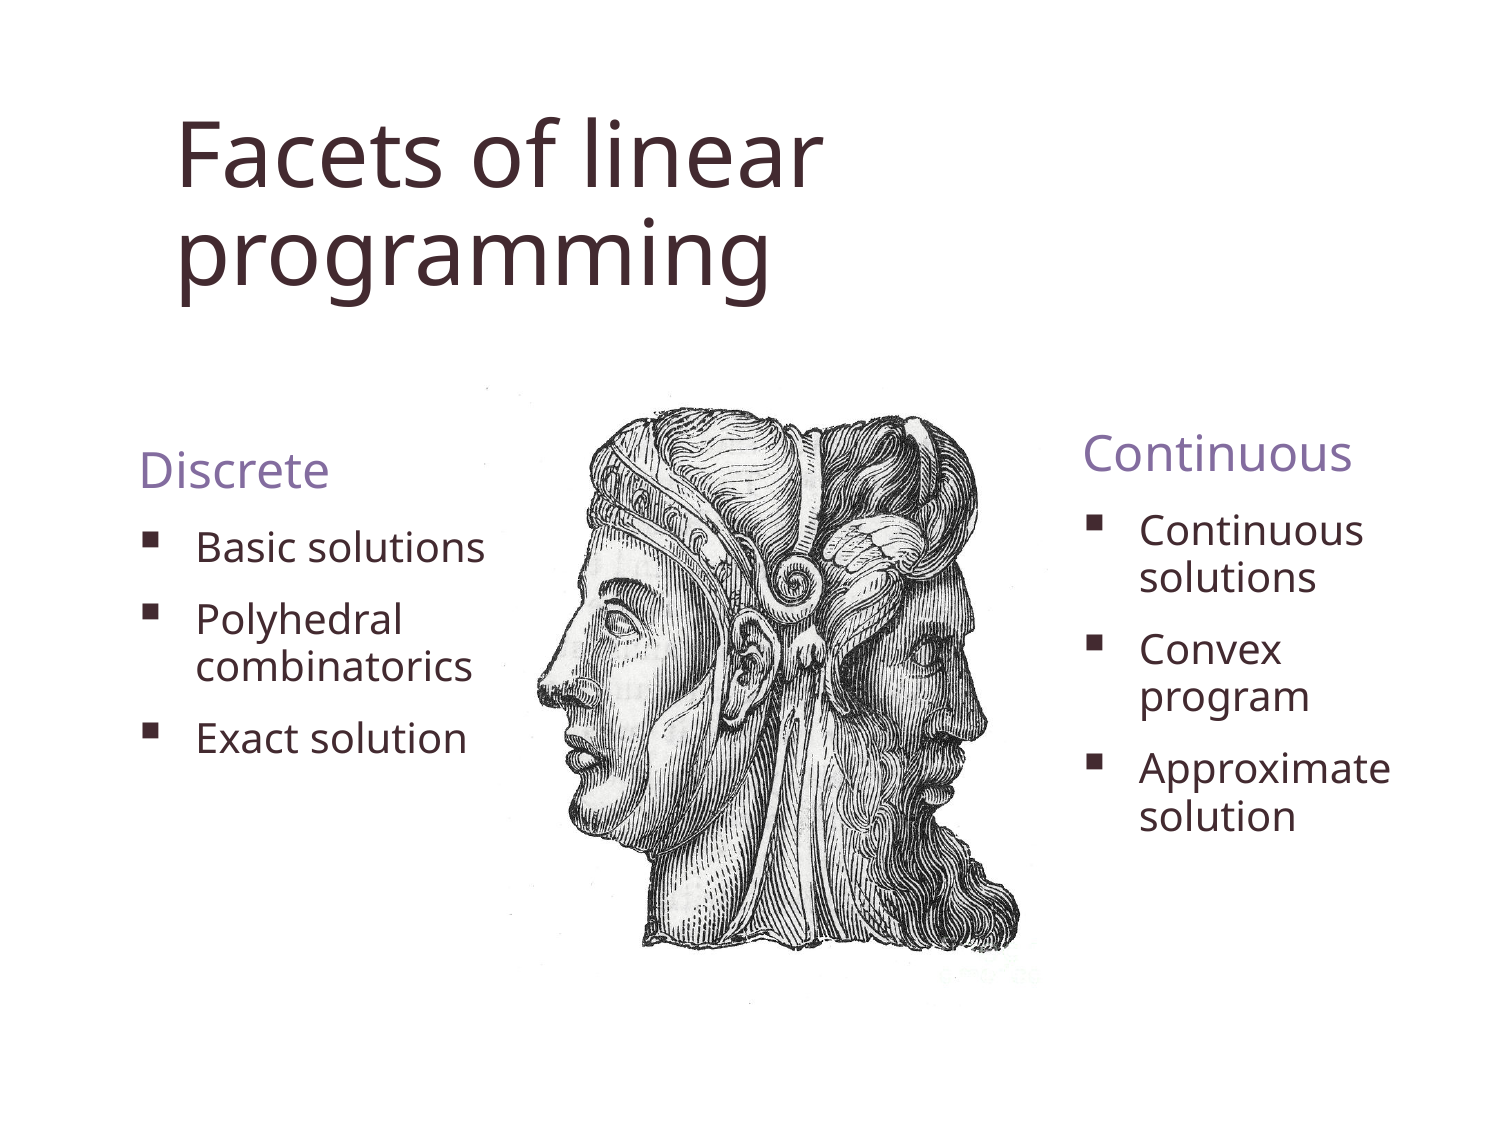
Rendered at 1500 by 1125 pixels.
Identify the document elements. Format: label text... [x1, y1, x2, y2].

picture [484, 385, 1067, 1007]
text_box Continuous Continuous solutions Convex program Approximate solution [1067, 419, 1464, 1007]
list Discrete Basic solutions Polyhedral combinatorics Exact solution [123, 435, 520, 1024]
text_box Facets of linear programming [159, 101, 1341, 346]
